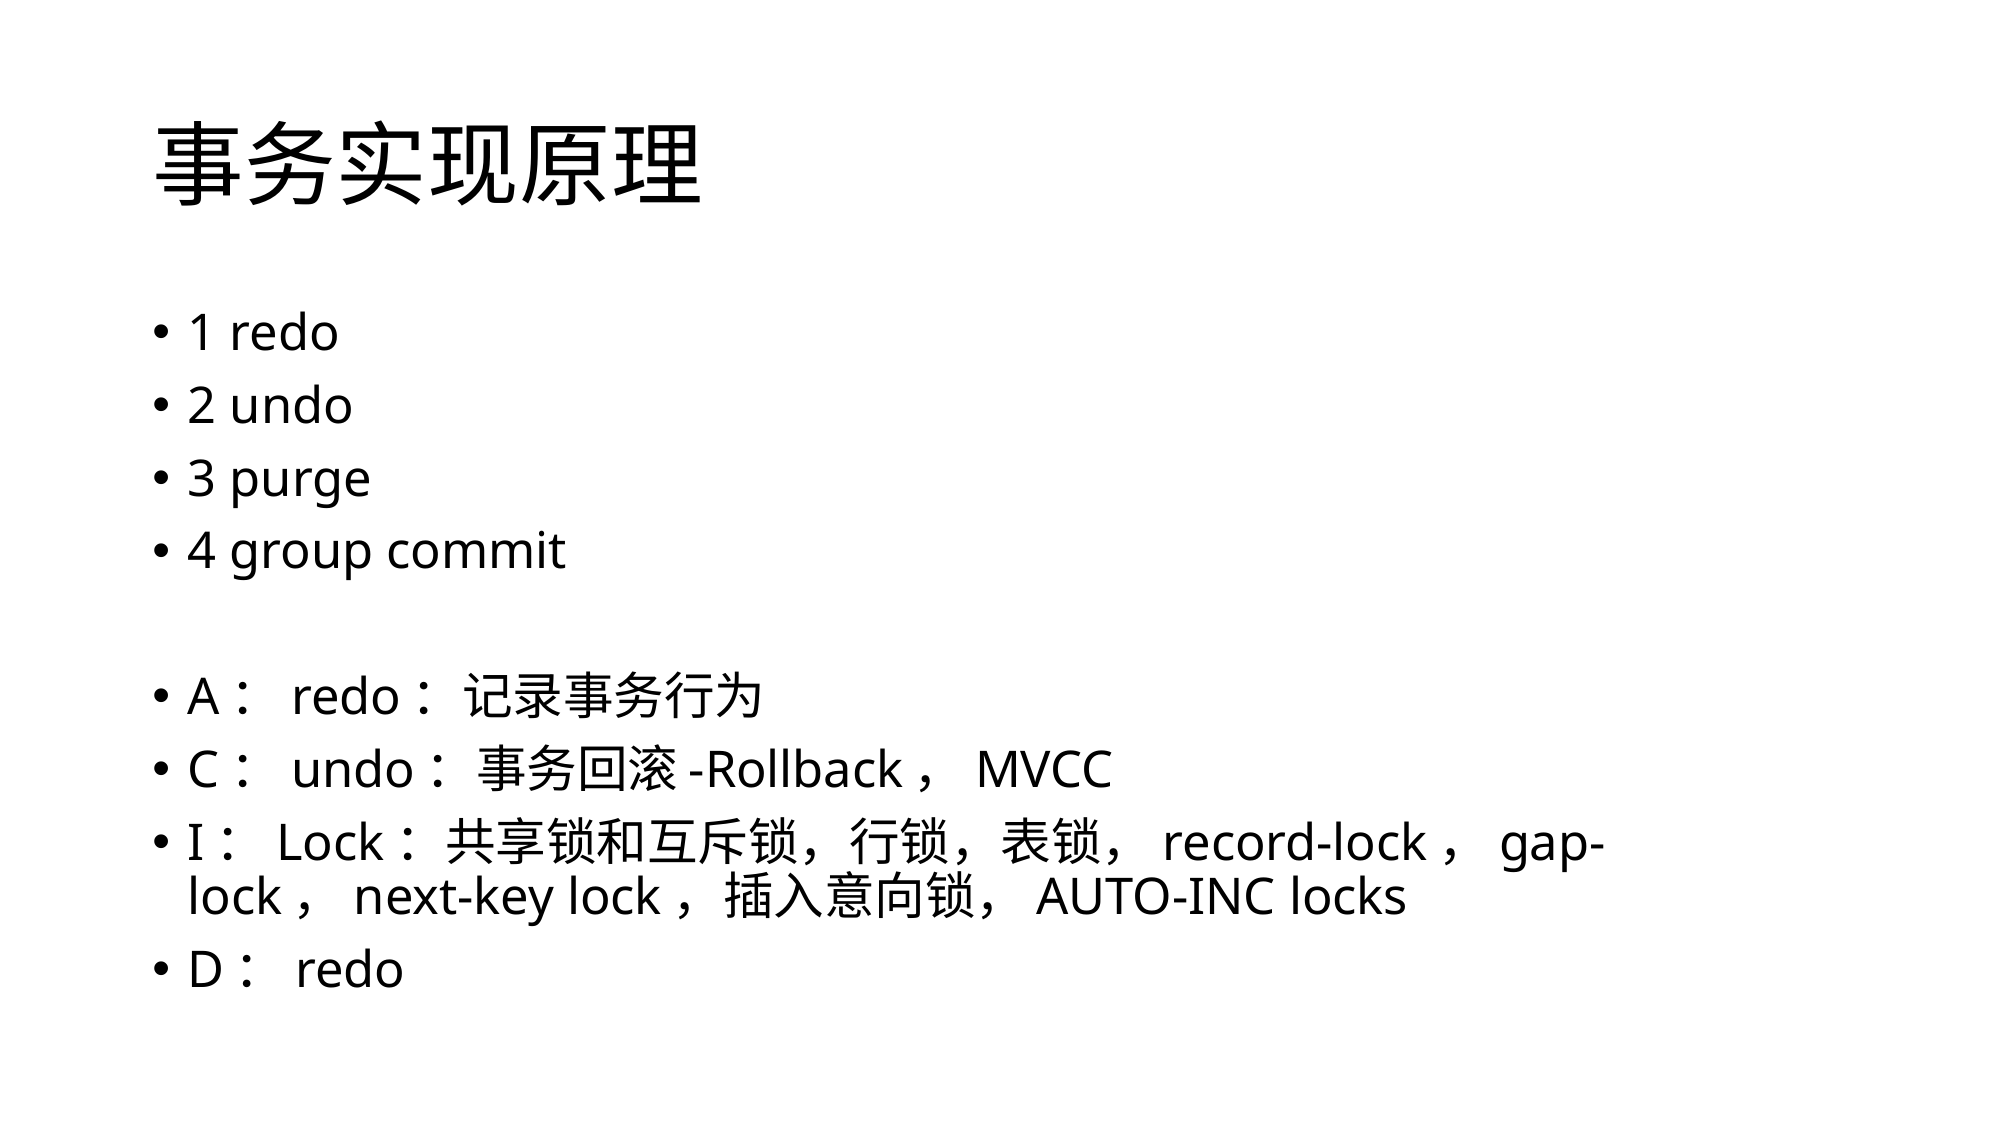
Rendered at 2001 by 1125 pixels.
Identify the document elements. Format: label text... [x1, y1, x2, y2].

list 1 redo 2 undo 3 purge 4 group commit A：redo：记录事务行为 C：undo：事务回滚-Rollback，MVCC I：Lock：共享锁和互斥锁，行锁，表锁，record-lock，gap-lock，next-key lock，插入意向锁，AUTO-INC locks D：redo [137, 299, 1863, 1014]
title 事务实现原理 [137, 59, 1863, 278]
